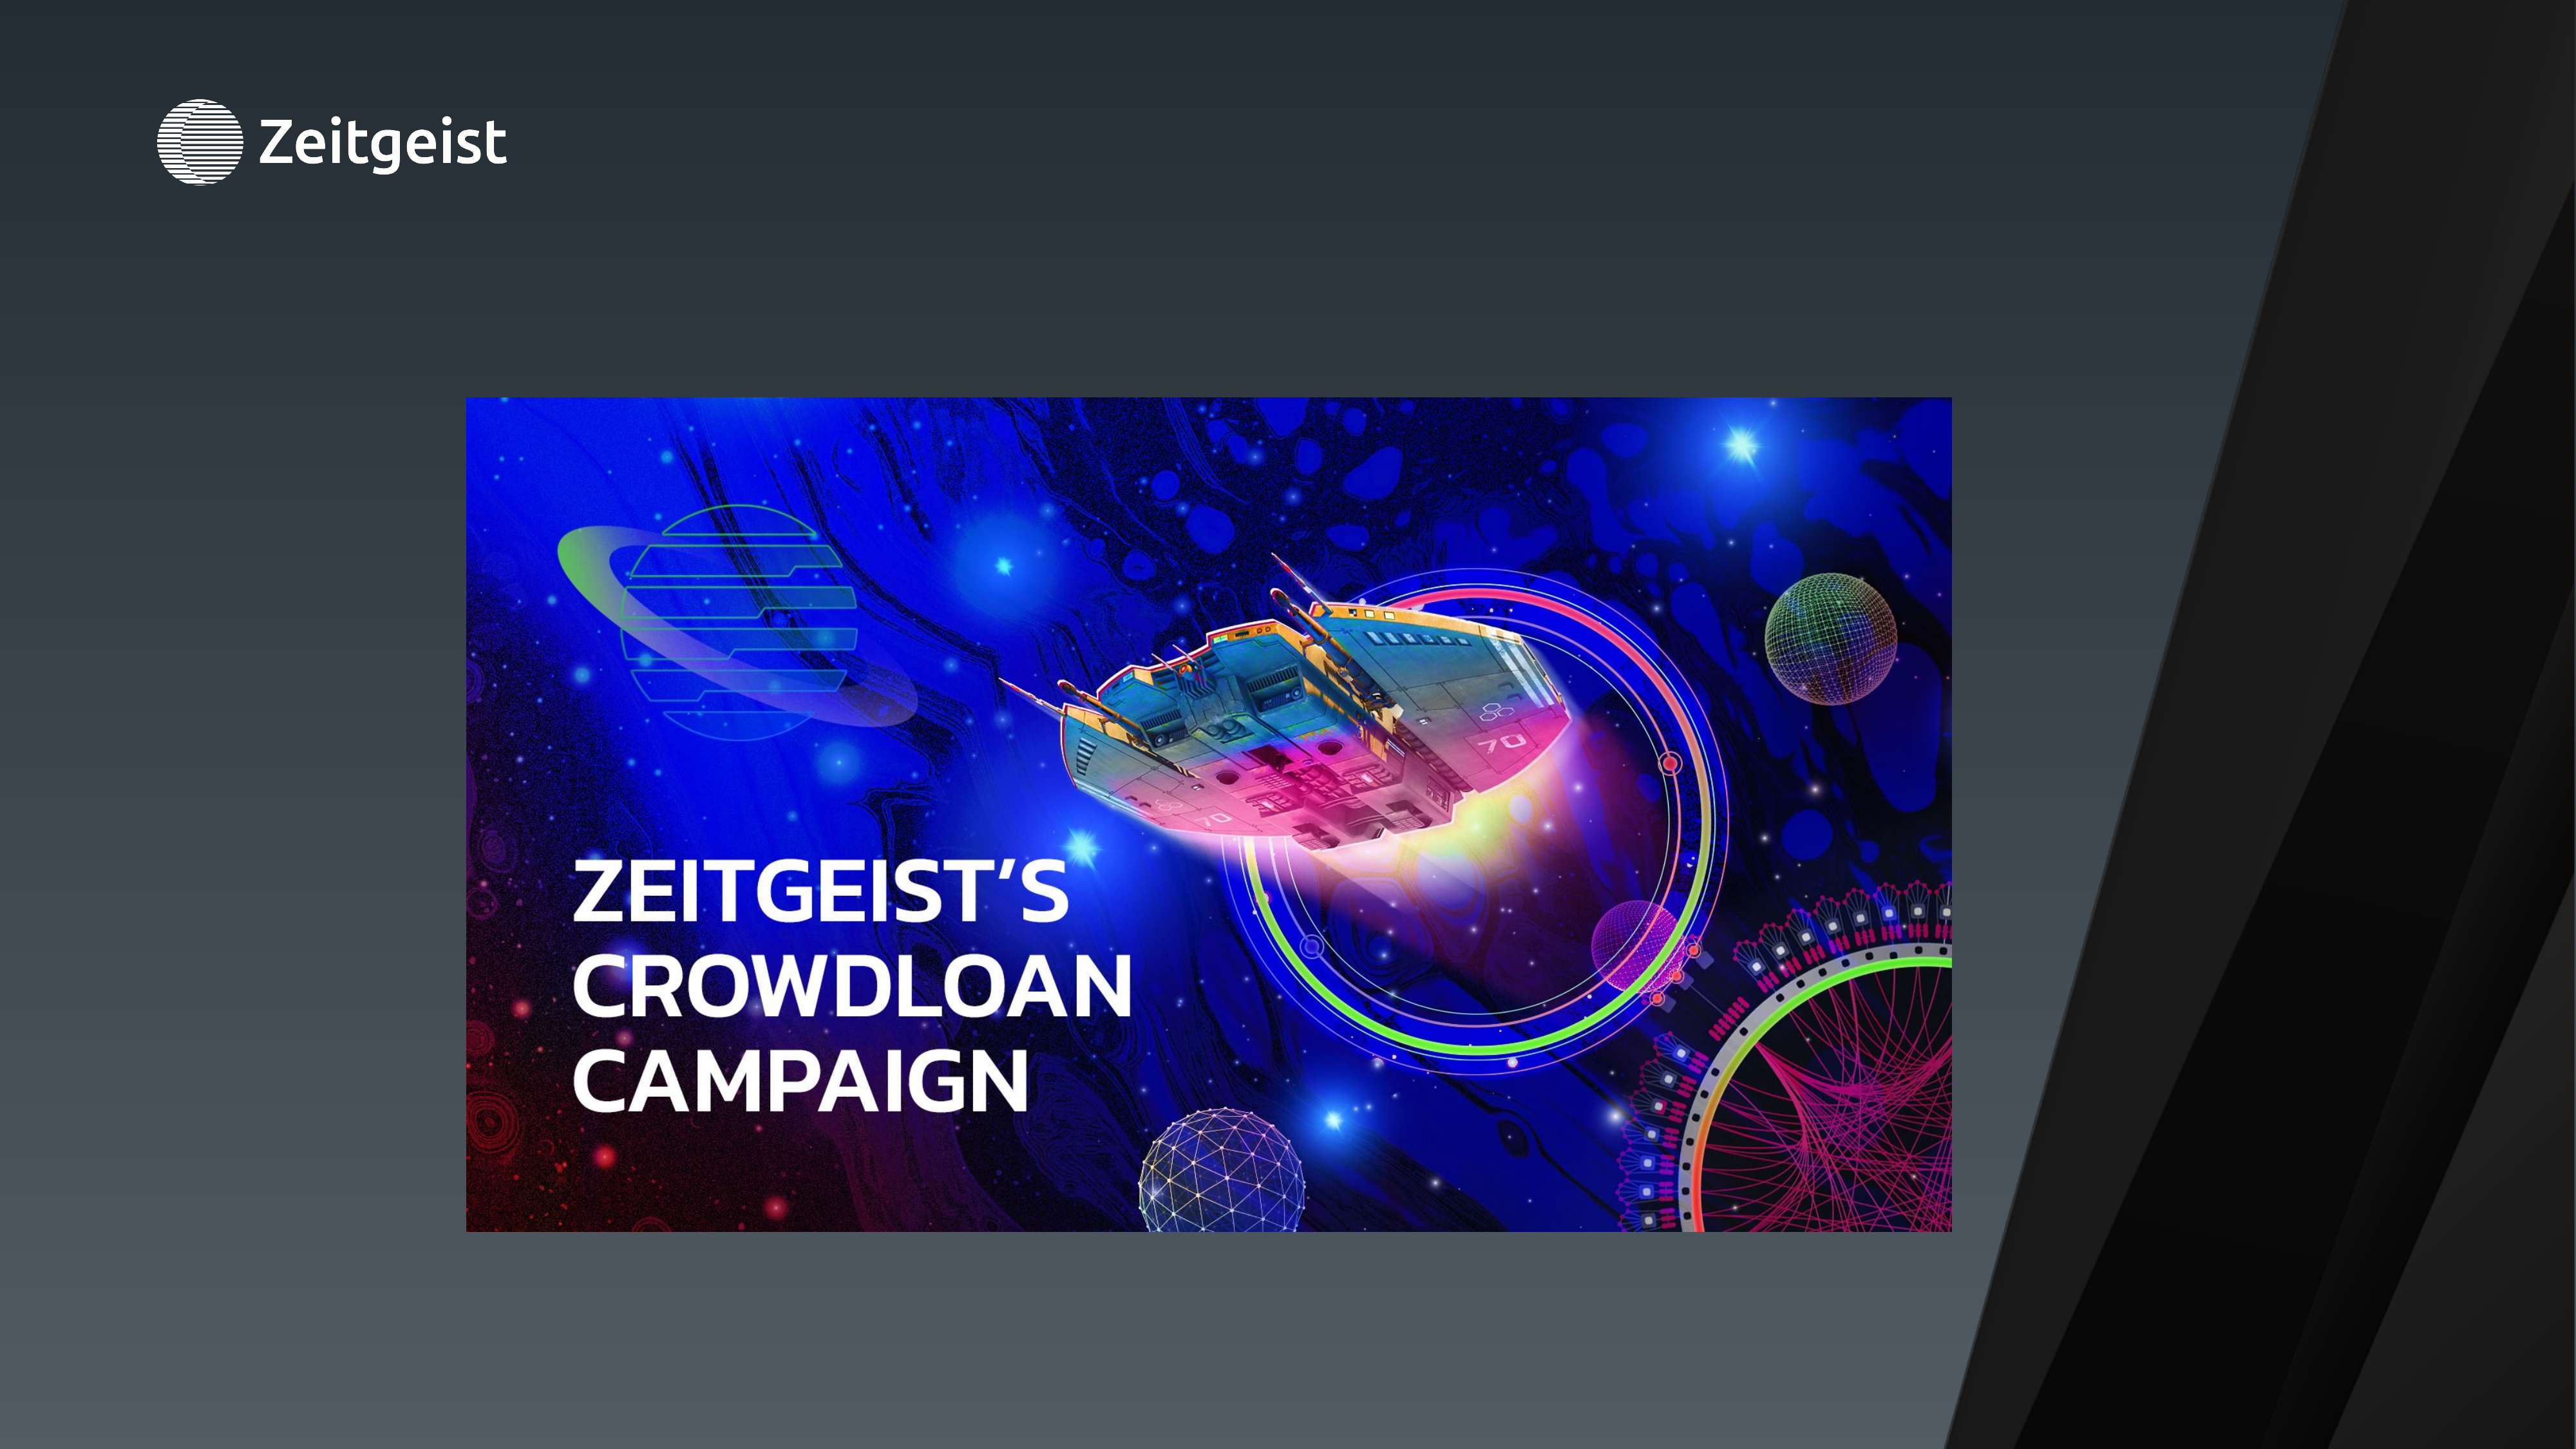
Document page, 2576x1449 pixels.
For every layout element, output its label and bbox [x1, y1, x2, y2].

picture [466, 0, 2575, 1449]
picture [157, 99, 507, 185]
